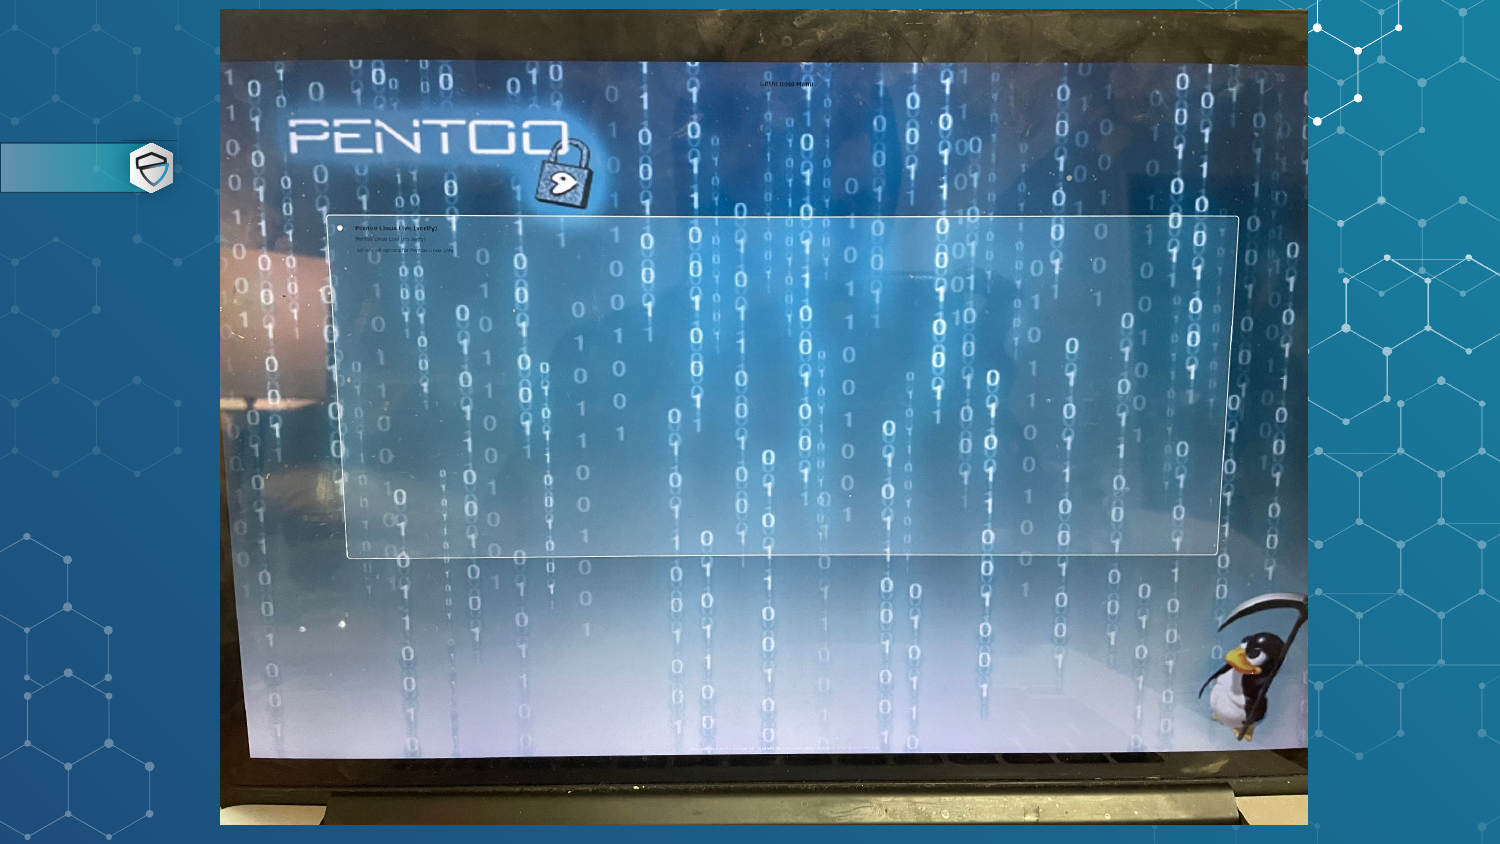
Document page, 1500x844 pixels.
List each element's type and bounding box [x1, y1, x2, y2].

picture [220, 9, 1308, 825]
picture [121, 140, 178, 198]
